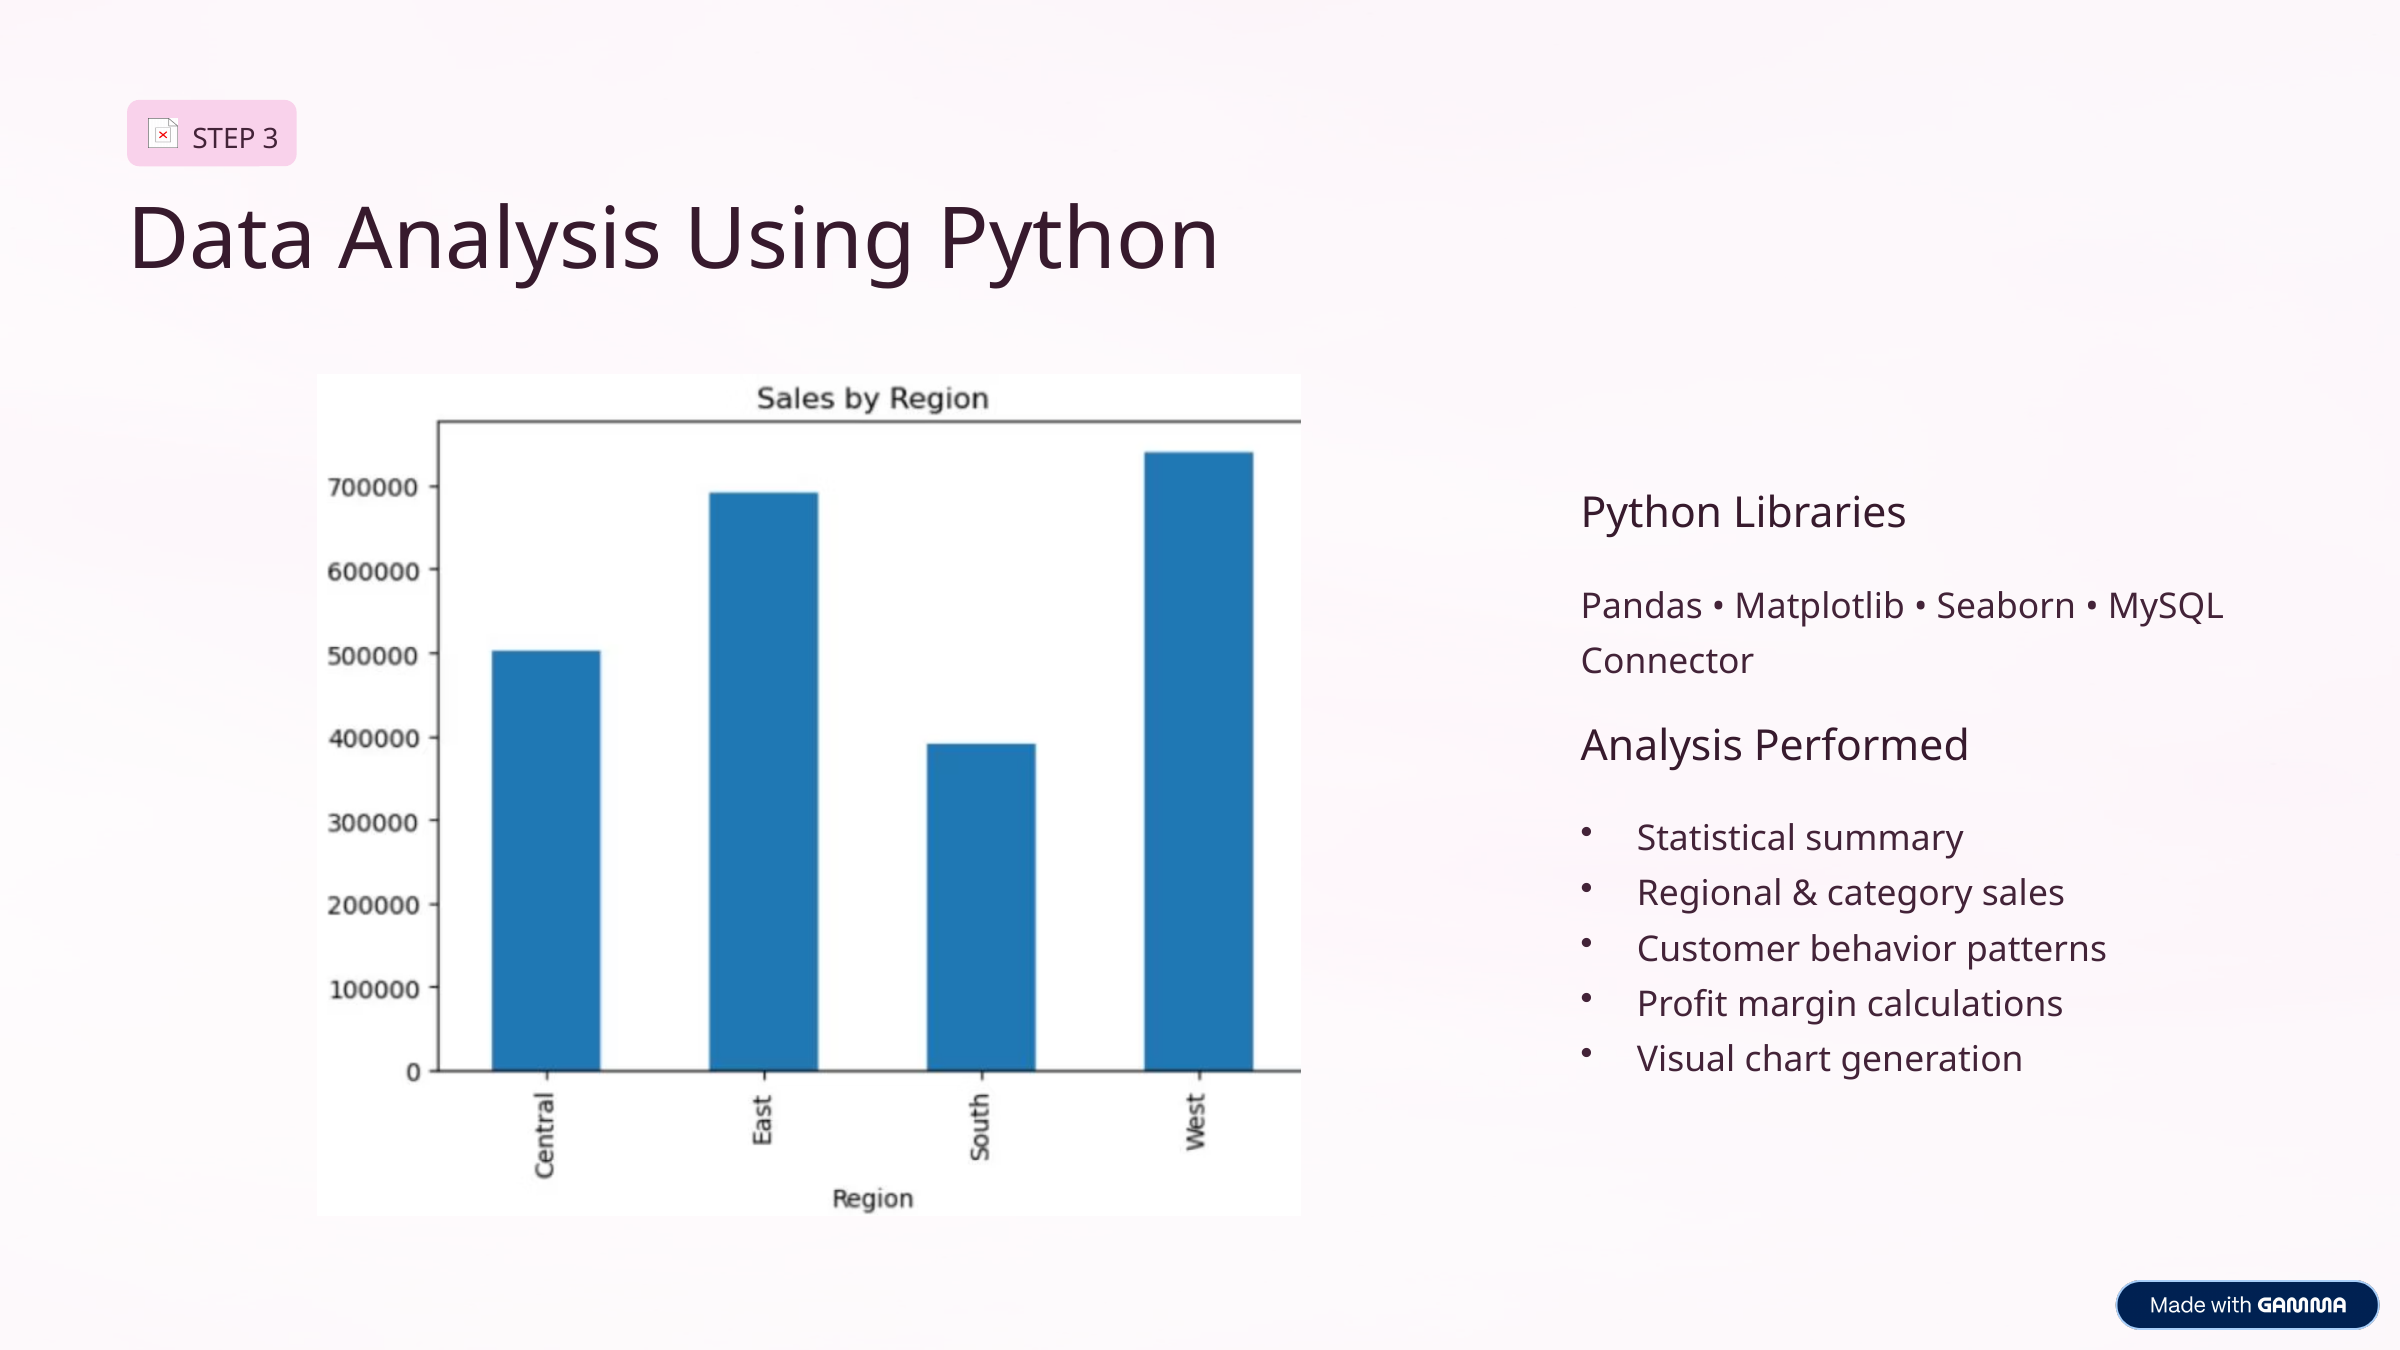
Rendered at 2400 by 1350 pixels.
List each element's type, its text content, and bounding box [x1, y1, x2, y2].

text_box Analysis Performed [1580, 715, 2008, 769]
text_box [127, 99, 297, 167]
text_box Python Libraries [1580, 483, 2008, 537]
picture [148, 118, 178, 148]
text_box Data Analysis Using Python [127, 179, 1296, 287]
picture [317, 374, 1301, 1216]
text_box Statistical summary Regional & category sales Customer behavior patterns Profit margin calculations Visual chart generation [1580, 802, 2275, 1129]
text_box STEP 3 [192, 110, 275, 156]
text_box Pandas • Matplotlib • Seaborn • MySQL Connector [1580, 570, 2275, 682]
picture [2106, 1271, 2389, 1339]
